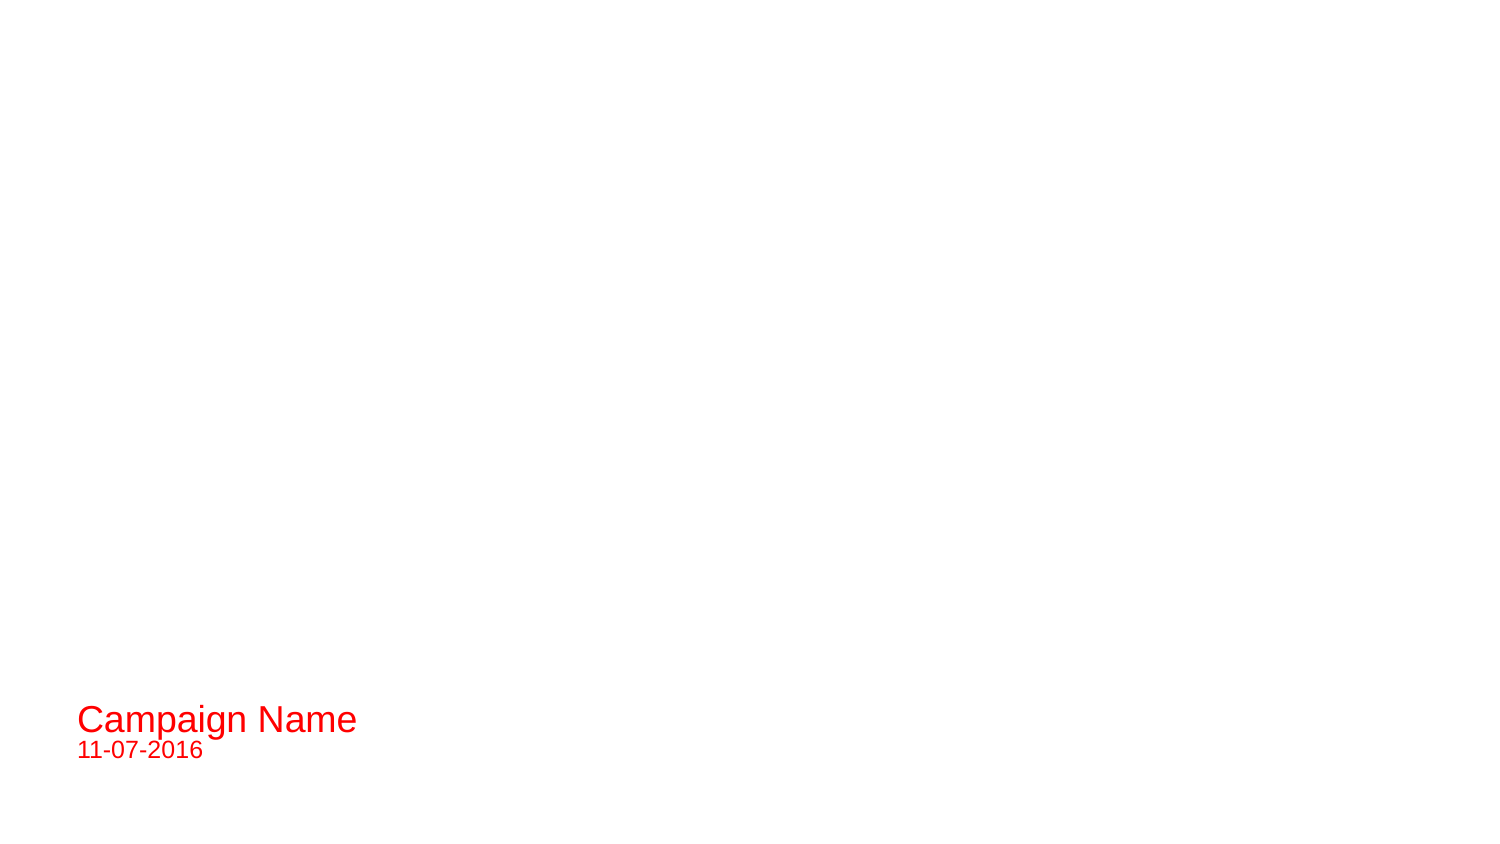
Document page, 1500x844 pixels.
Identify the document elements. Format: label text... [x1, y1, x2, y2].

text_box Campaign Name [62, 687, 933, 726]
text_box 11-07-2016 [62, 726, 933, 817]
